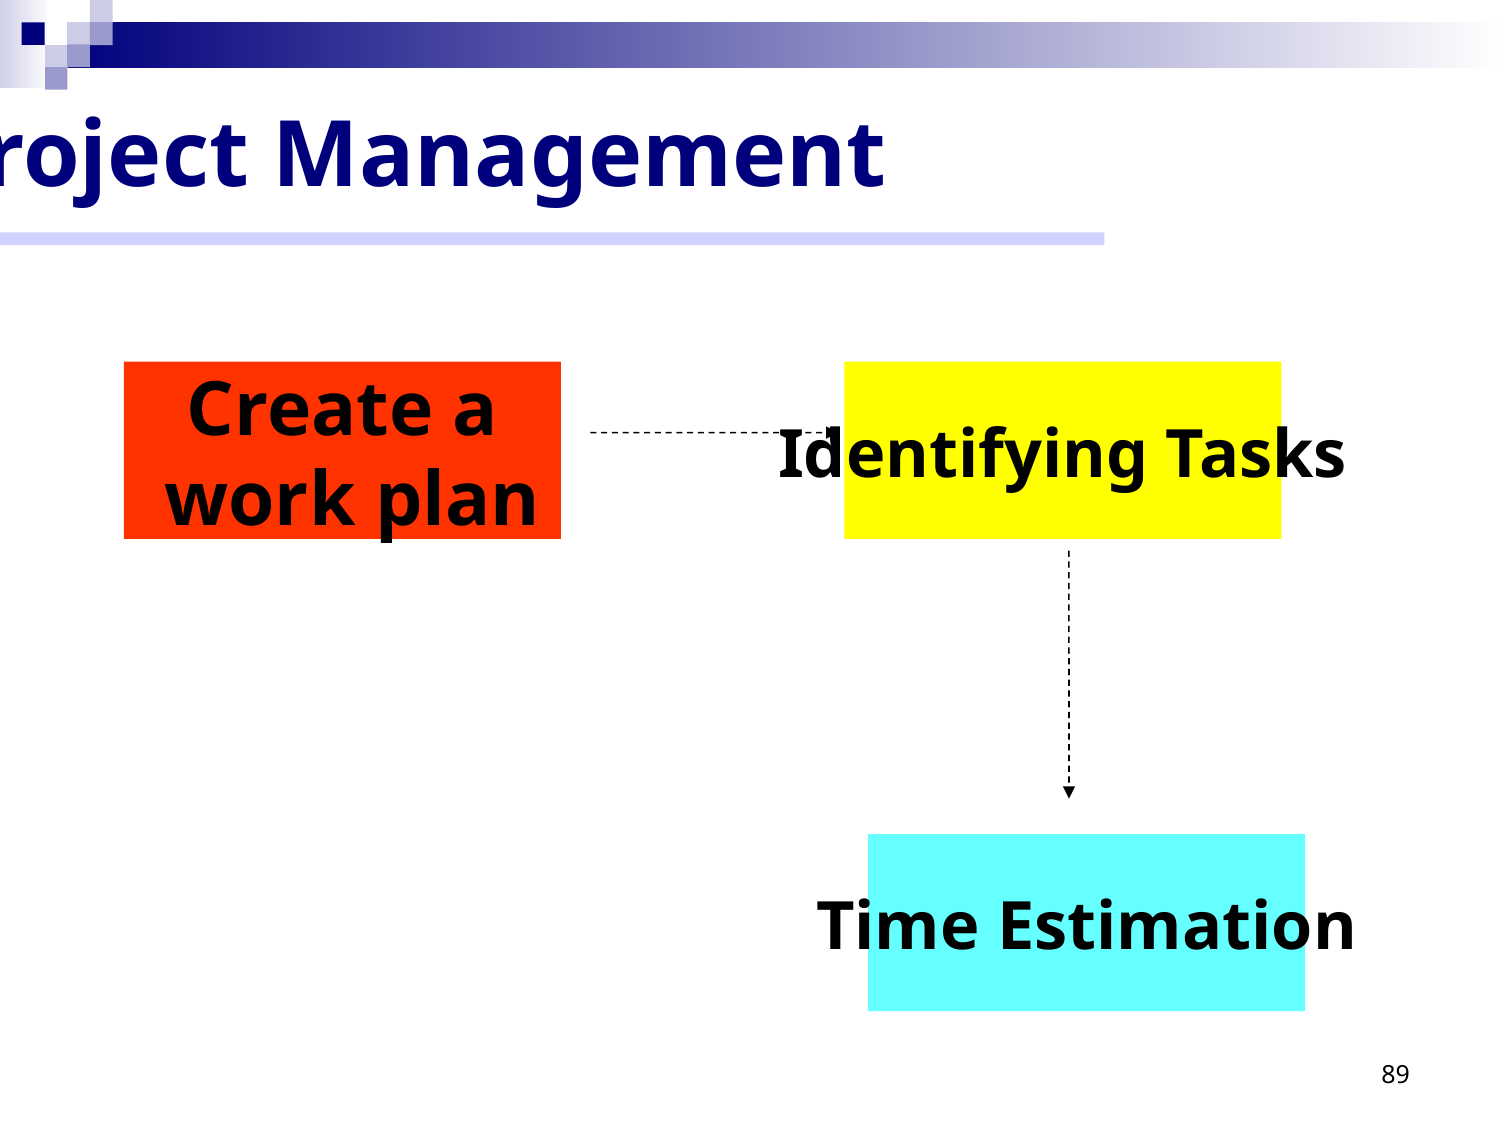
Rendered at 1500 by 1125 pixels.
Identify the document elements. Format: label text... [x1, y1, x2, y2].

text_box Time Estimation [868, 834, 1306, 1012]
text_box Project Management [0, 87, 903, 213]
text_box [1062, 784, 1076, 799]
text_box Create a work plan [123, 361, 561, 539]
text_box Identifying Tasks [844, 361, 1282, 539]
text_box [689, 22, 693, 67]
slide_number 89 [1074, 1024, 1426, 1101]
text_box [824, 426, 839, 439]
